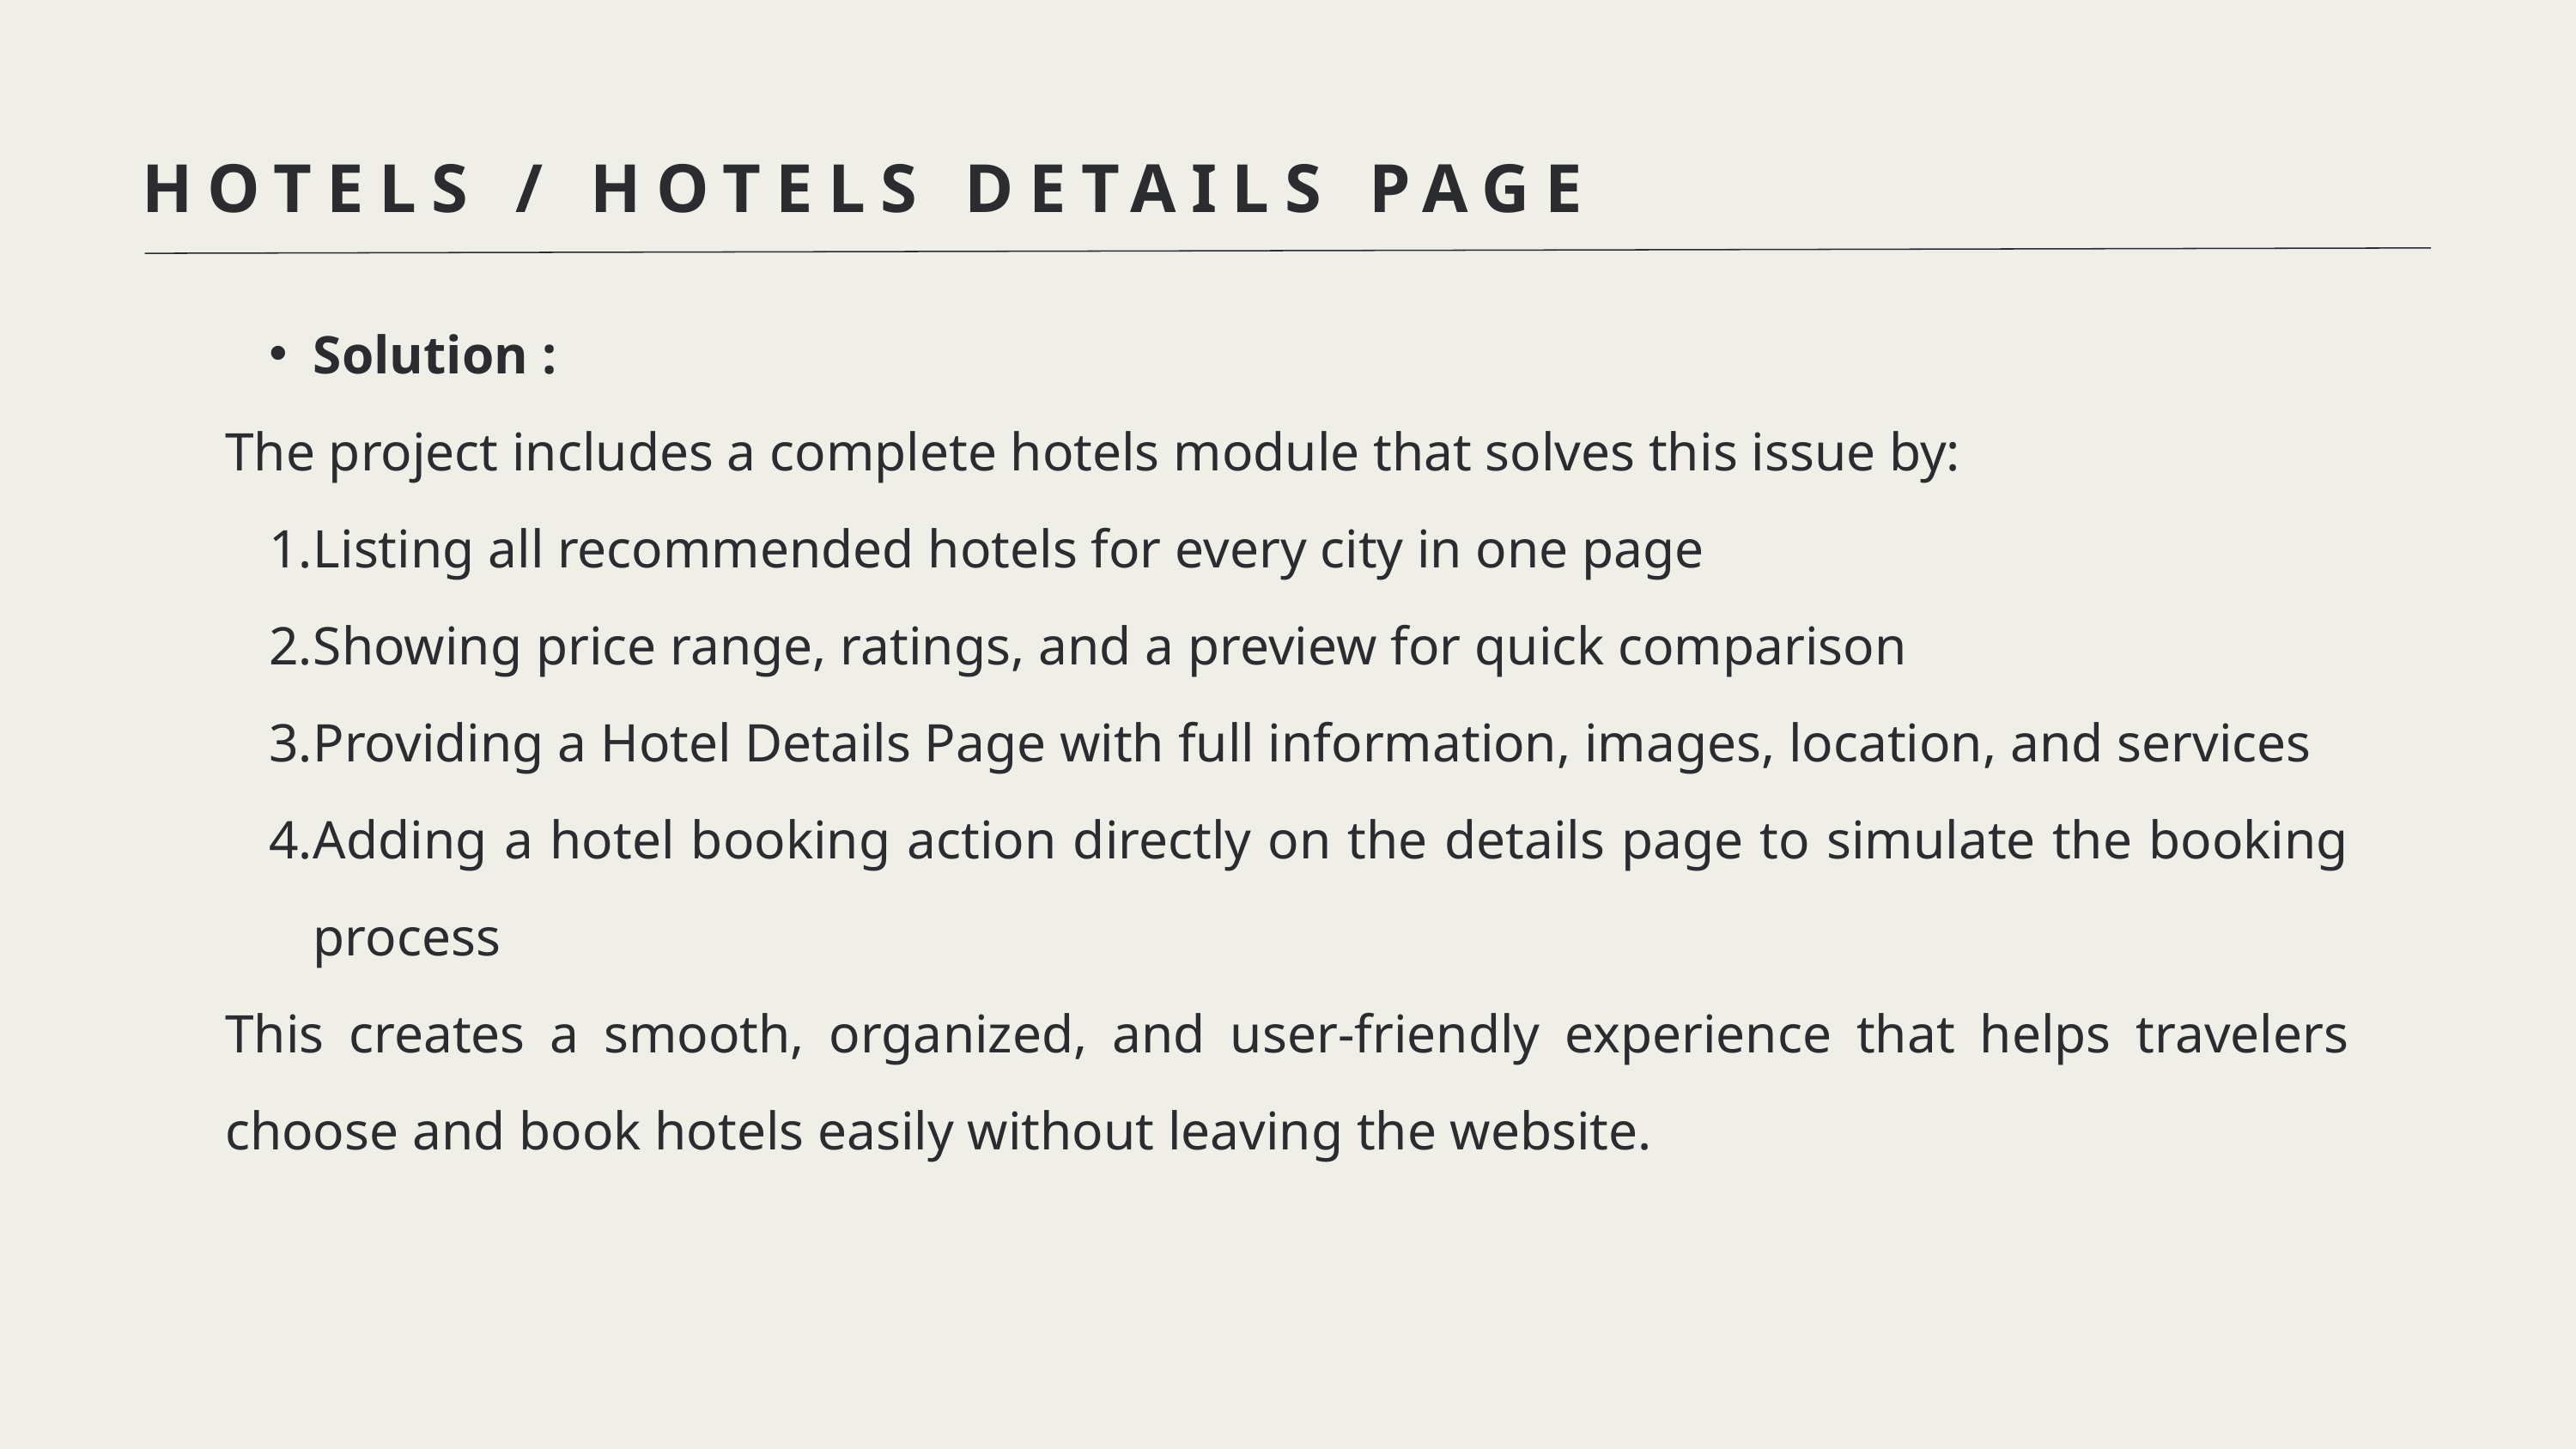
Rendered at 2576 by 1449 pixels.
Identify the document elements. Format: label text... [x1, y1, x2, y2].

text_box HOTELS / HOTELS DETAILS PAGE [142, 132, 2428, 226]
text_box Solution : The project includes a complete hotels module that solves this issue by: Listing all recommended hotels for every city in one page Showing price range, ratings, and a preview for quick comparison Providing a Hotel Details Page with full information, images, location, and services Adding a hotel booking action directly on the details page to simulate the booking process This creates a smooth, organized, and user-friendly experience that helps travelers choose and book hotels easily without leaving the website. [225, 287, 2351, 1258]
